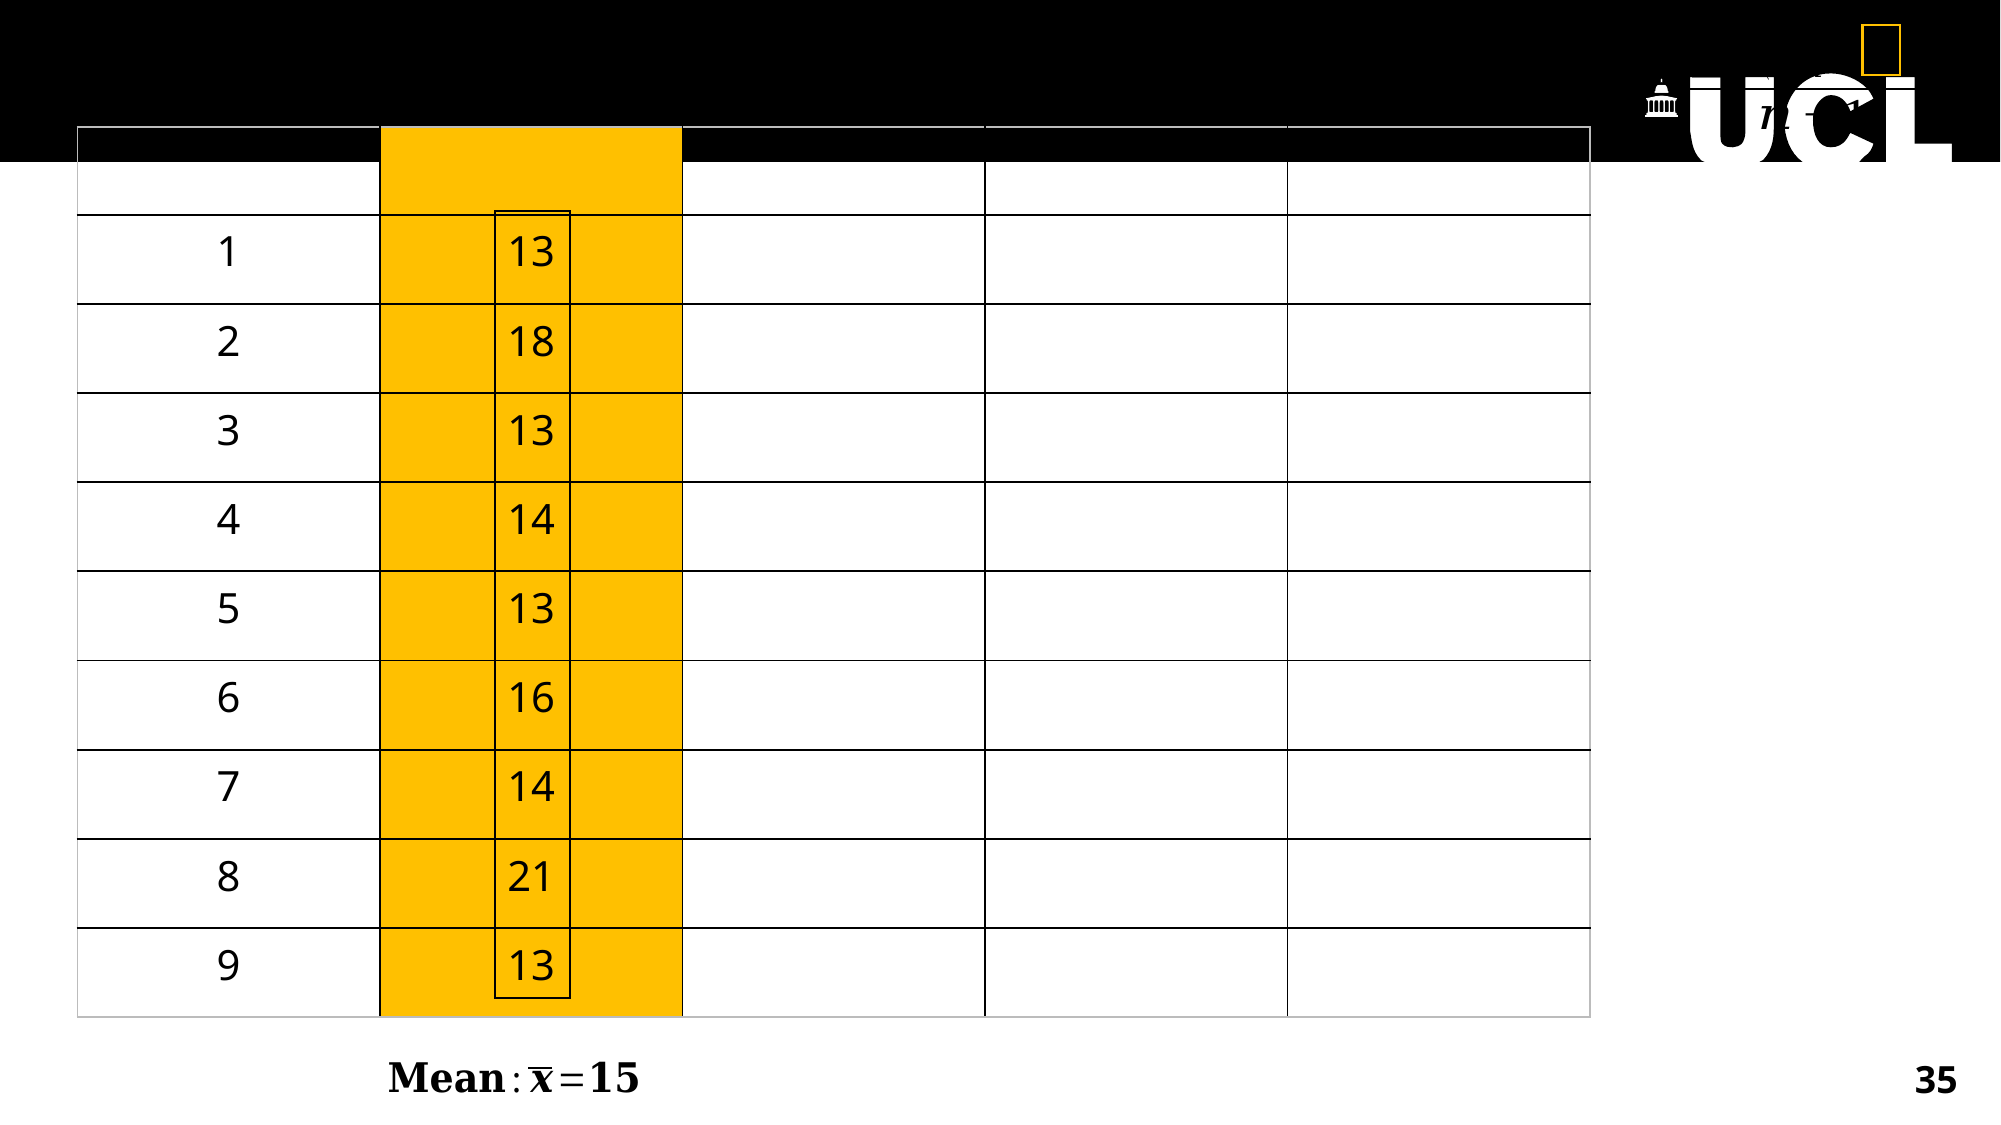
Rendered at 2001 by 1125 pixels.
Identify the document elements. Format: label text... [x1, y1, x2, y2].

text_box 35 [1890, 1041, 1983, 1122]
text_box [1861, 24, 1901, 76]
picture [1645, 78, 1678, 117]
text_box Step 2: Calculate the mean from the list of observed values [75, 14, 1102, 130]
text_box [494, 210, 571, 999]
